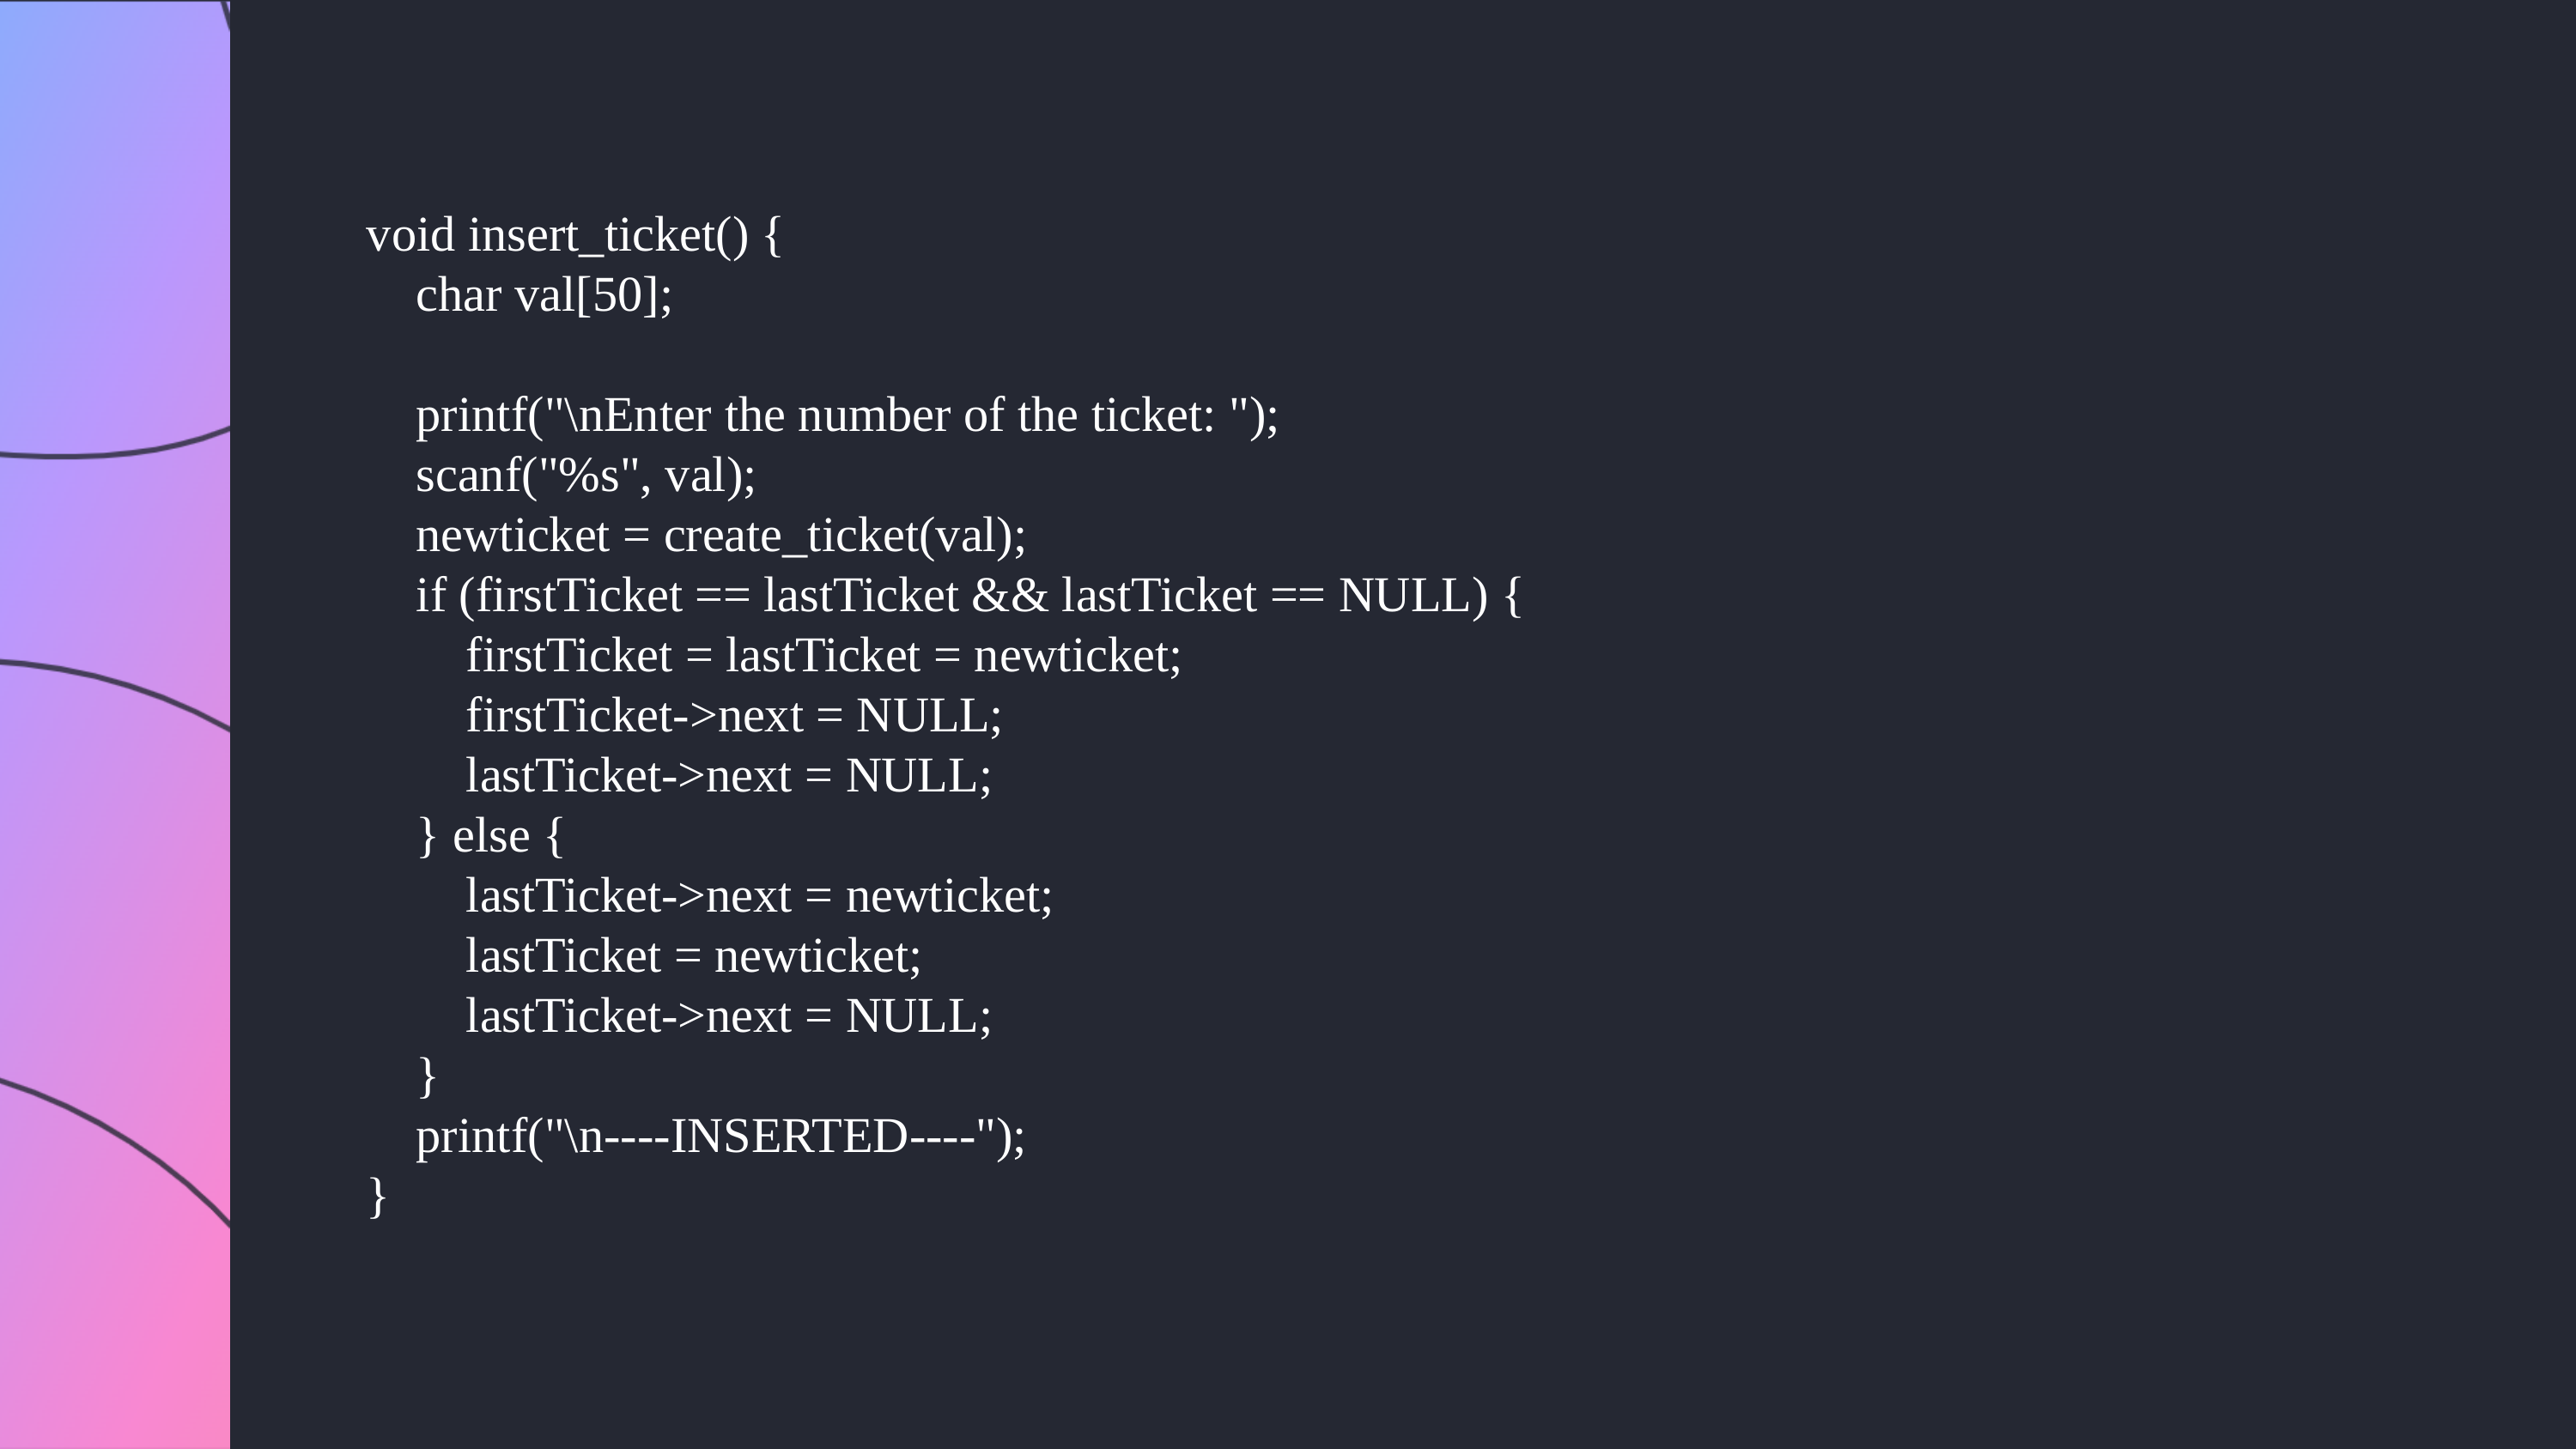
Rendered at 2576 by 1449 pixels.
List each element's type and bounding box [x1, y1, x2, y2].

text_box [0, 0, 2576, 1449]
